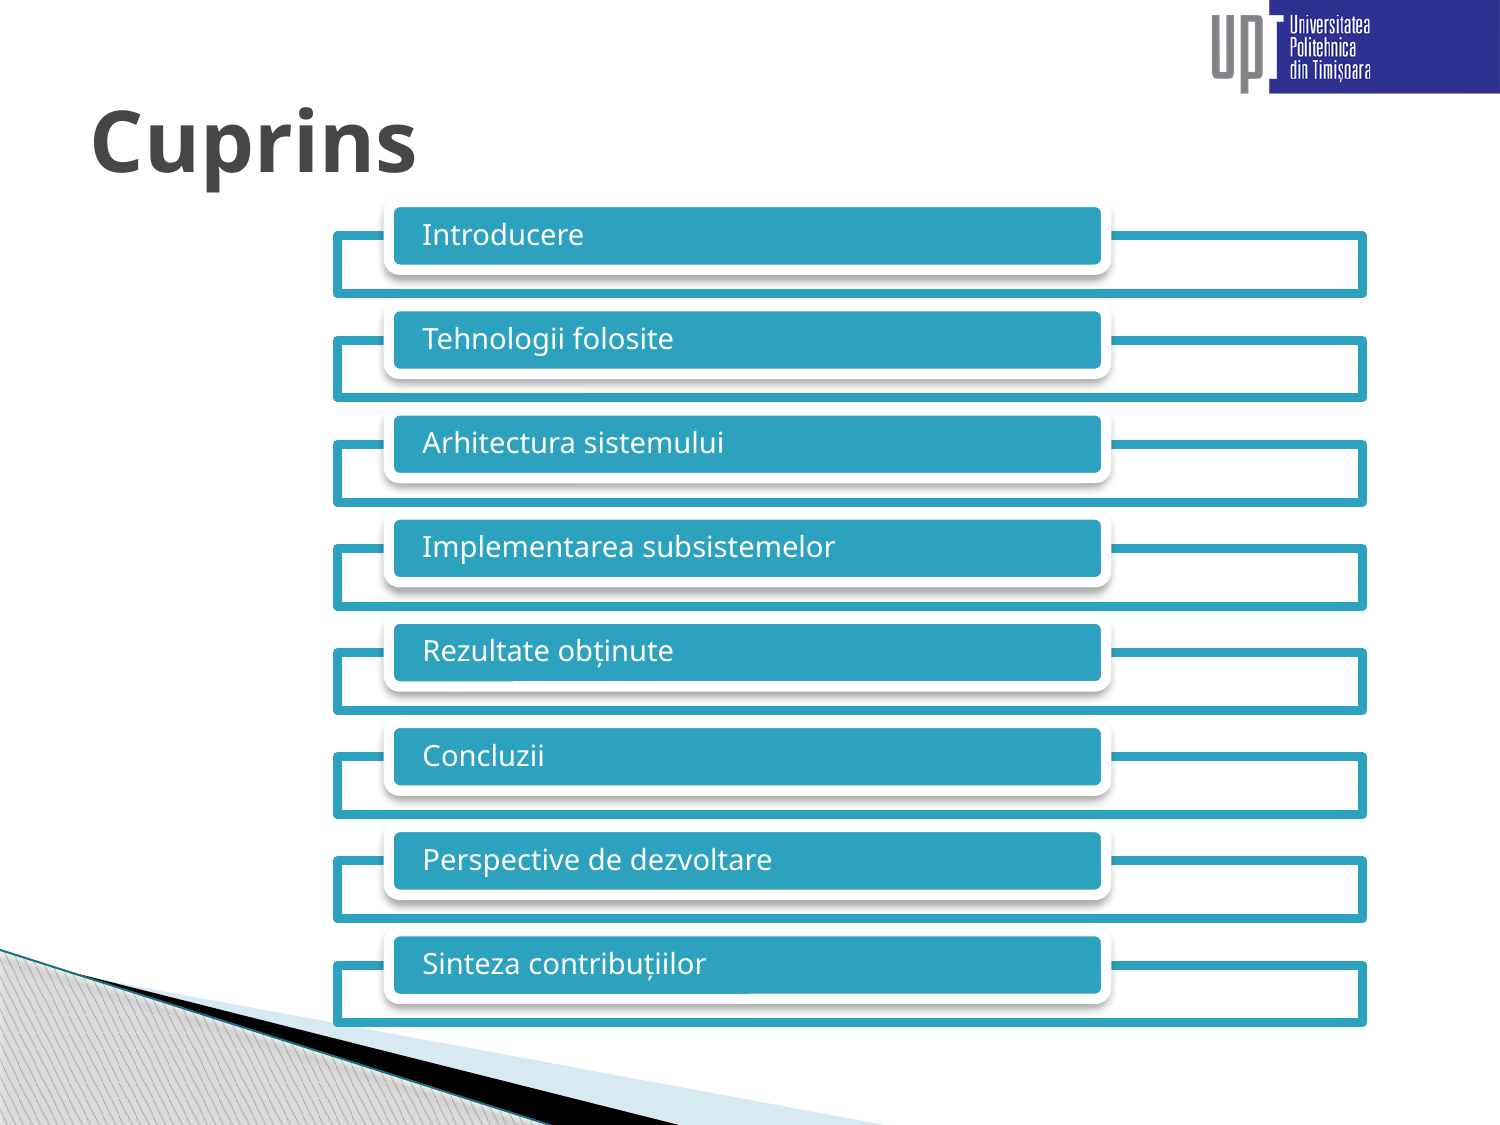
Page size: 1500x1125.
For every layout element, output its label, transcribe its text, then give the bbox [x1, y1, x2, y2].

picture [1212, 0, 1500, 94]
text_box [337, 199, 1363, 1026]
title Cuprins [75, 45, 1425, 233]
